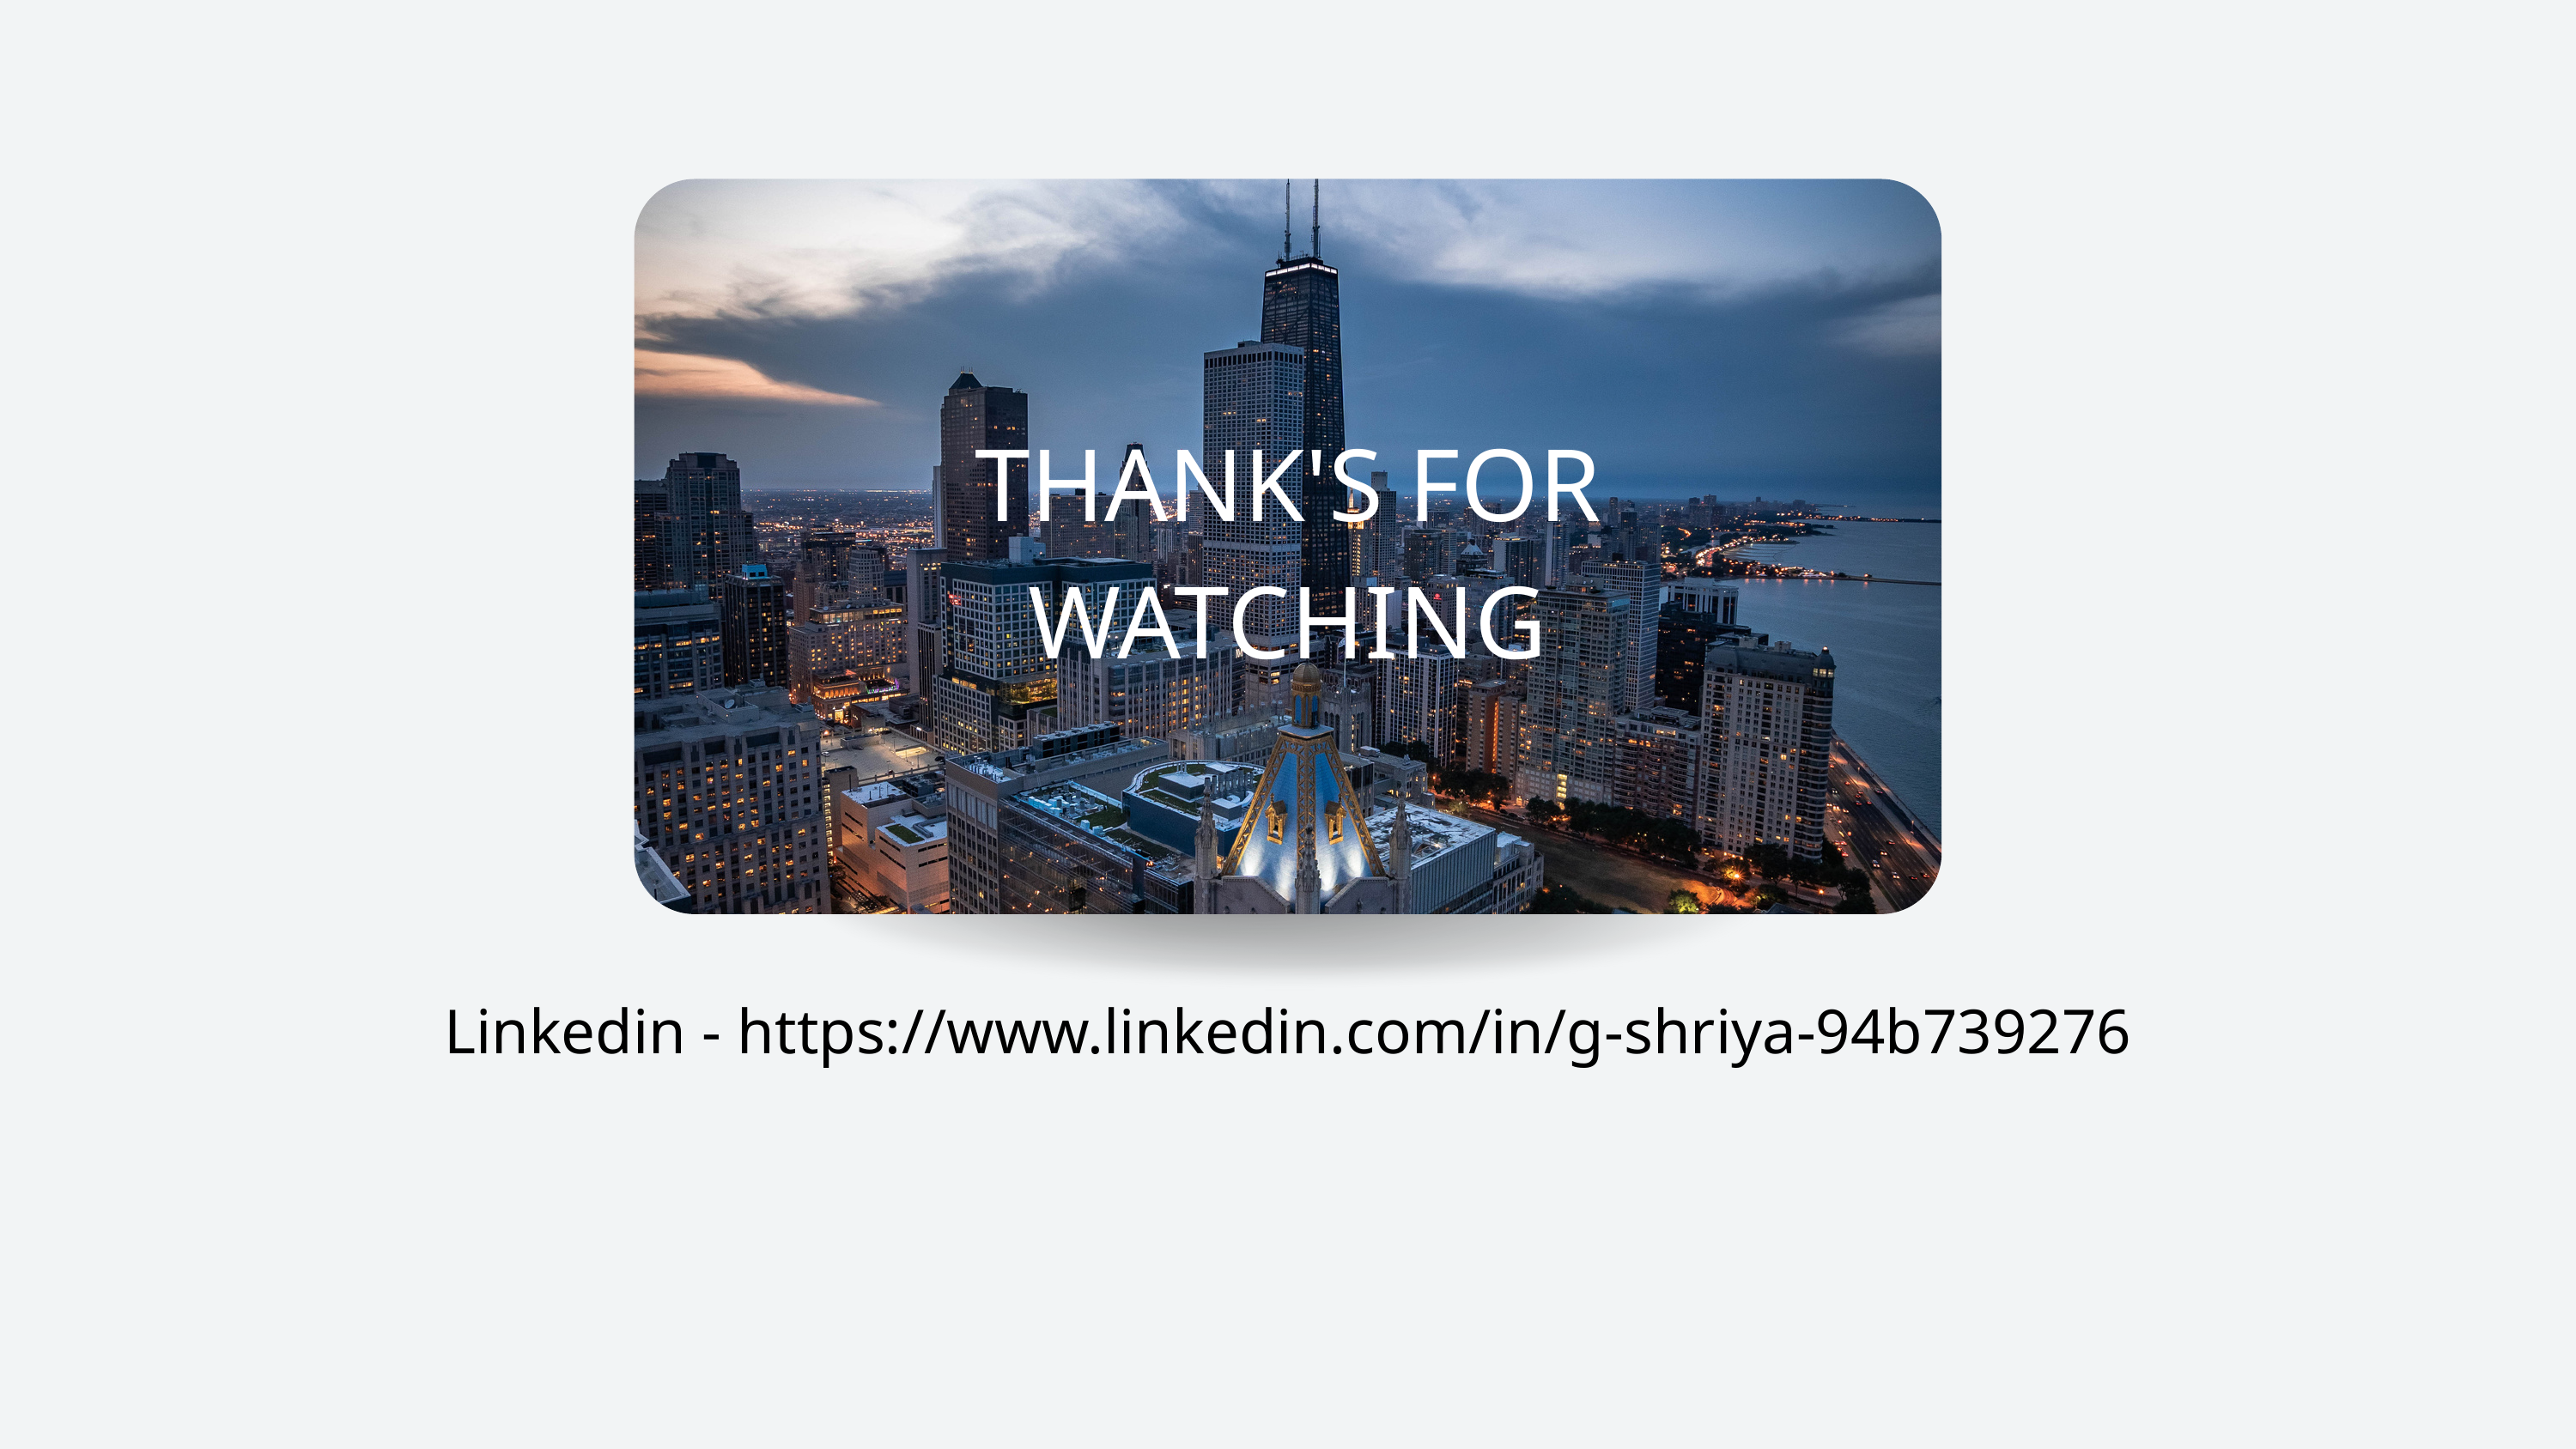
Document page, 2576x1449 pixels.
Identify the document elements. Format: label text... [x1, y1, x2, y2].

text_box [634, 179, 1942, 915]
text_box [805, 920, 1771, 980]
text_box Linkedin - https://www.linkedin.com/in/g-shriya-94b739276 [350, 980, 2226, 1066]
